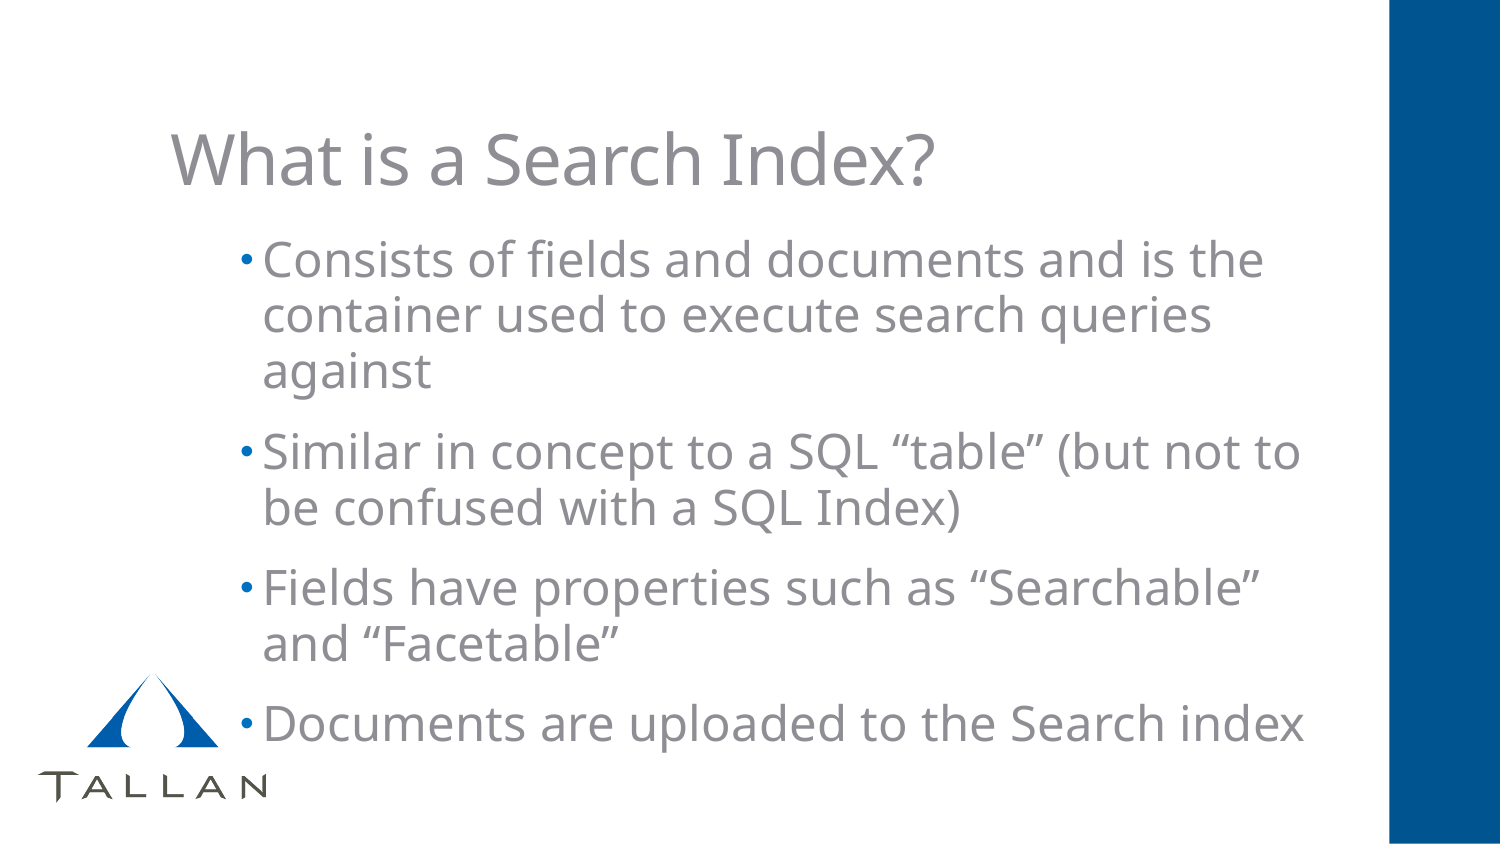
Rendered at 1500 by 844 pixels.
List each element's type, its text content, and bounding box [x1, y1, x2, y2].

title What is a Search Index? [155, 45, 1348, 209]
list Consists of fields and documents and is the container used to execute search queries against Similar in concept to a SQL “table” (but not to be confused with a SQL Index) Fields have properties such as “Searchable” and “Facetable” Documents are uploaded to the Search index [225, 225, 1363, 761]
picture [37, 674, 266, 803]
